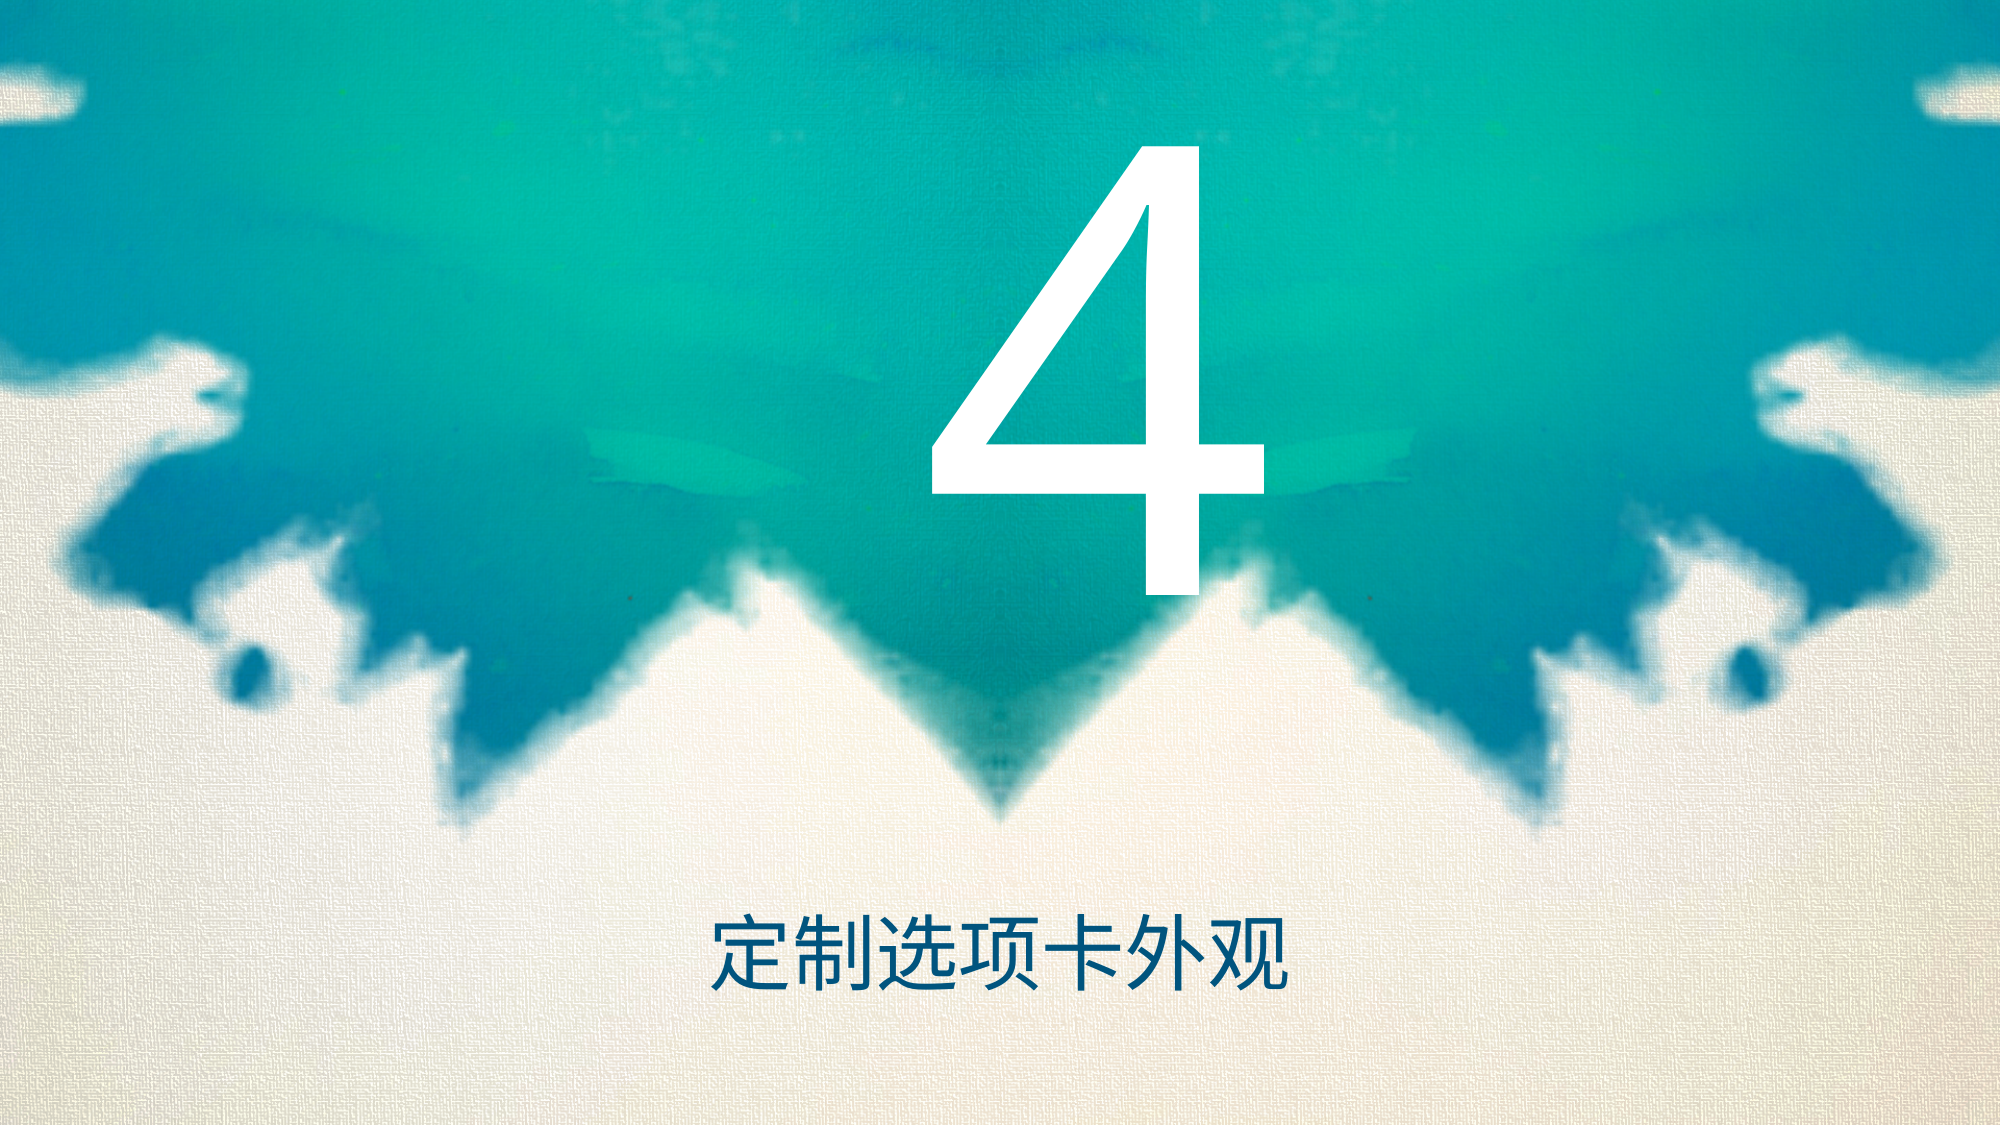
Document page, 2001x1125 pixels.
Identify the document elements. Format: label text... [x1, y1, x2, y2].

text_box 定制选项卡外观 [358, 924, 1642, 1009]
picture [0, 0, 2000, 1125]
